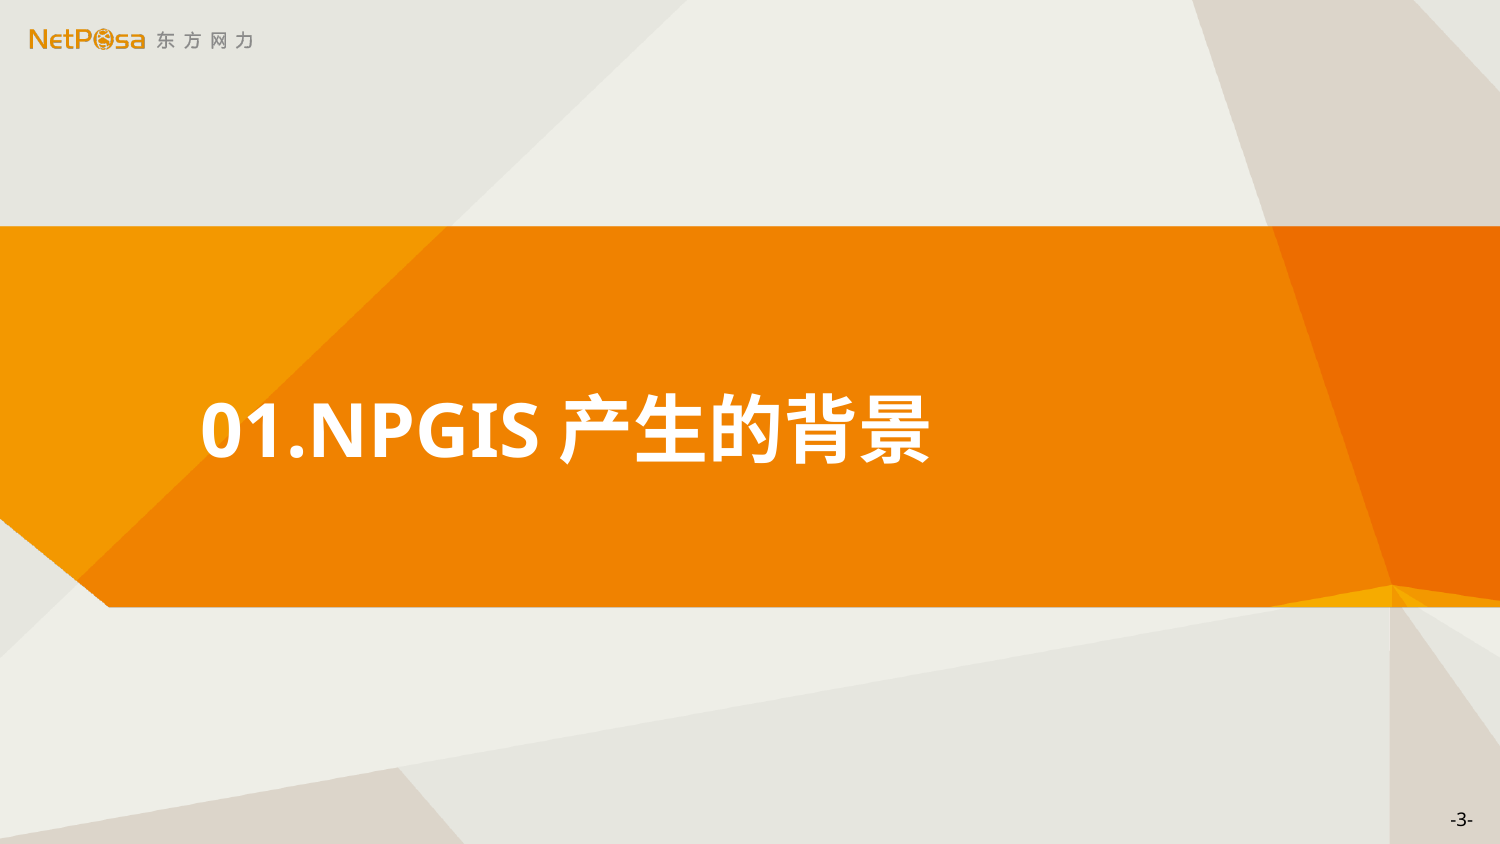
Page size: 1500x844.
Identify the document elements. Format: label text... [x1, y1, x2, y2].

picture [0, 0, 1500, 844]
text_box 01.NPGIS产生的背景 [185, 374, 949, 480]
